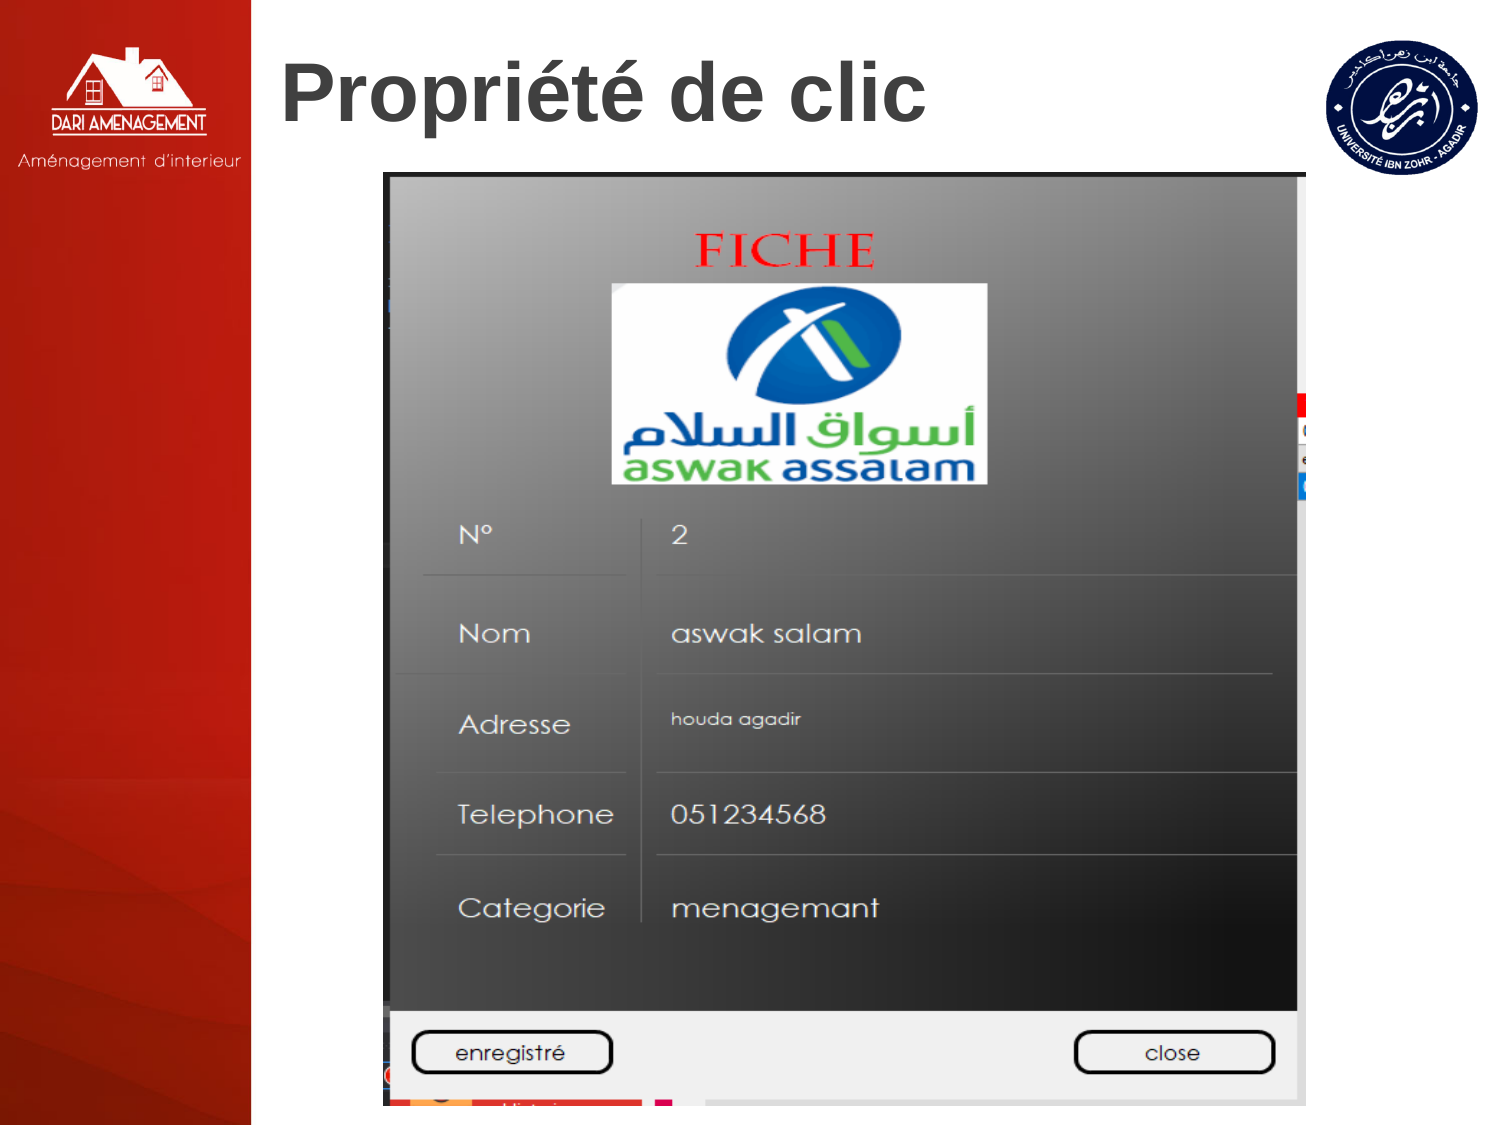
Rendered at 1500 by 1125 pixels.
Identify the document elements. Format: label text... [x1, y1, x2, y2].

title Propriété de clic [265, 0, 1500, 176]
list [383, 172, 1306, 1107]
picture [0, 0, 1500, 1125]
